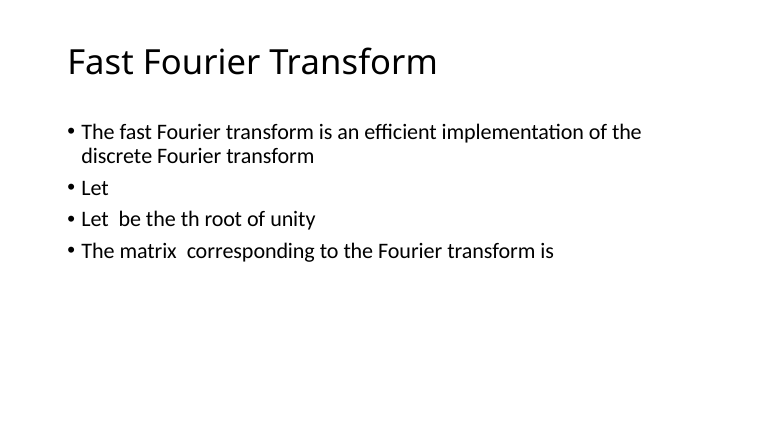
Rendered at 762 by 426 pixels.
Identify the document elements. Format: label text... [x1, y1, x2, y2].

title Fast Fourier Transform [52, 22, 710, 105]
